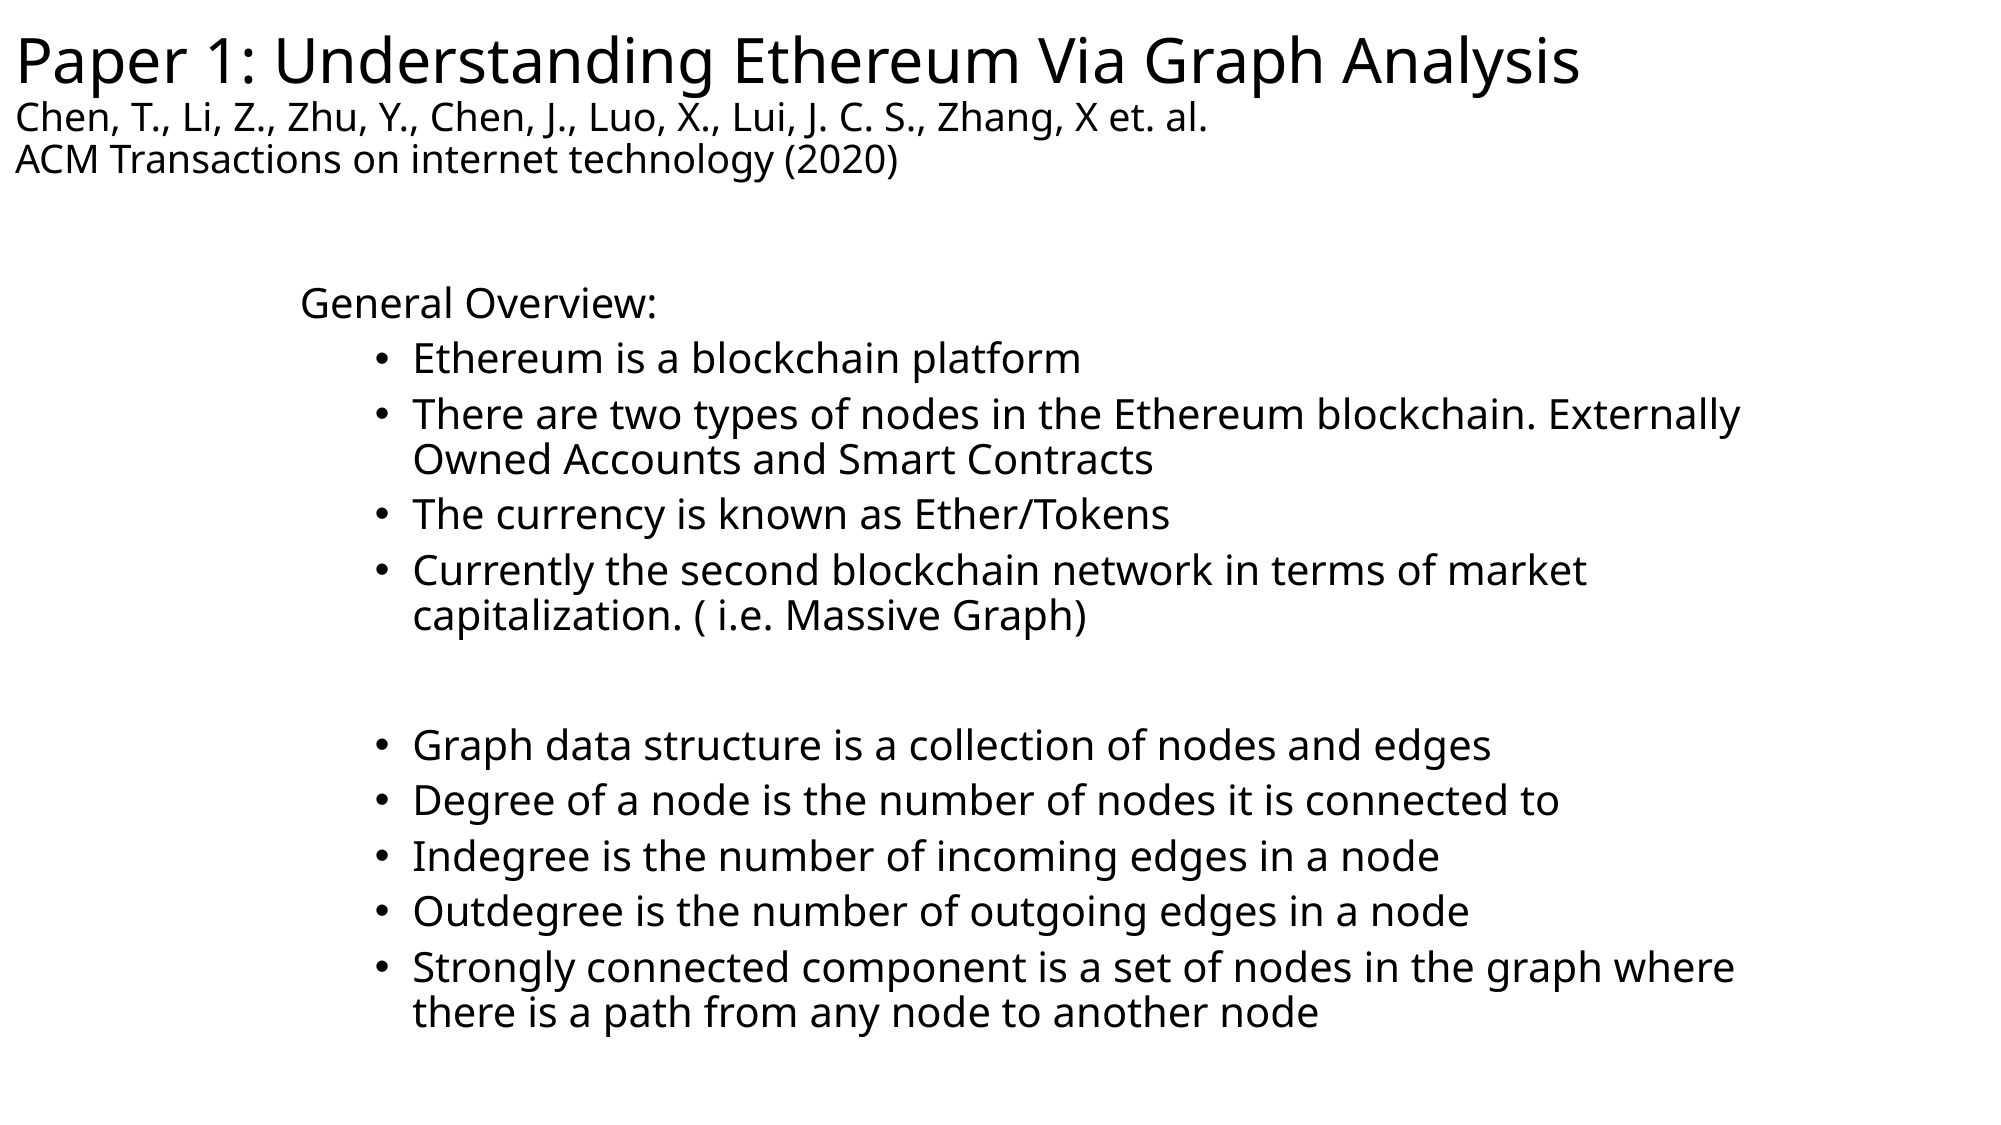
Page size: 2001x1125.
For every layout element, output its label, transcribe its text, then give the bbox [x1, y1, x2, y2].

title Paper 1: Understanding Ethereum Via Graph Analysis Chen, T., Li, Z., Zhu, Y., Chen, J., Luo, X., Lui, J. C. S., Zhang, X et. al. ACM Transactions on internet technology (2020) [0, 3, 1725, 209]
list General Overview: Ethereum is a blockchain platform There are two types of nodes in the Ethereum blockchain. Externally Owned Accounts and Smart Contracts The currency is known as Ether/Tokens Currently the second blockchain network in terms of market capitalization. ( i.e. Massive Graph) Graph data structure is a collection of nodes and edges Degree of a node is the number of nodes it is connected to Indegree is the number of incoming edges in a node Outdegree is the number of outgoing edges in a node Strongly connected component is a set of nodes in the graph where there is a path from any node to another node [284, 274, 1863, 1115]
